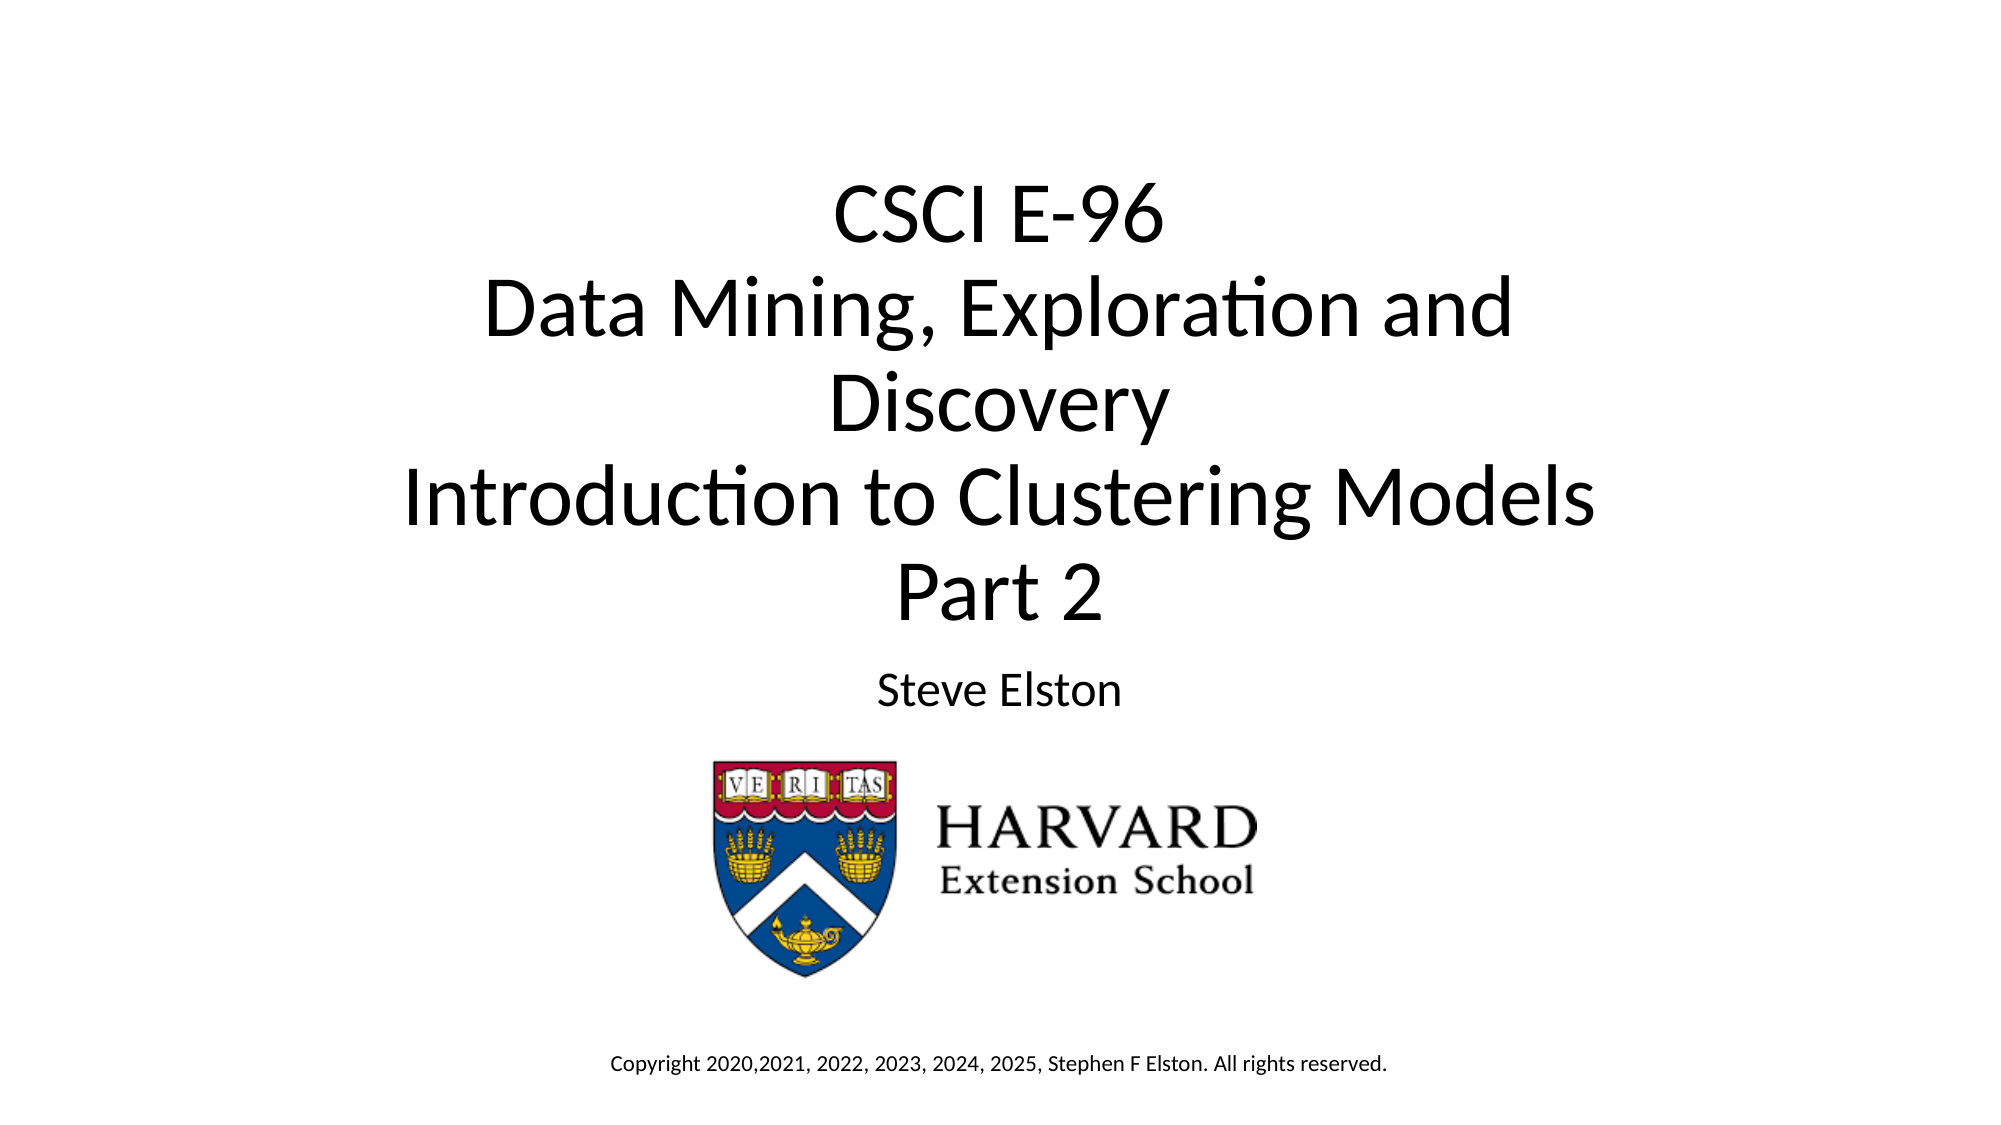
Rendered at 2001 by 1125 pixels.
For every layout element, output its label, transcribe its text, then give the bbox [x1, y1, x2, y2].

subtitle Steve Elston [249, 656, 1750, 738]
title CSCI E-96 Data Mining, Exploration and Discovery Introduction to Clustering Models Part 2 [96, 158, 1904, 647]
text_box Copyright 2020,2021, 2022, 2023, 2024, 2025, Stephen F Elston. All rights reserved. [249, 1043, 1750, 1125]
picture [709, 757, 1257, 983]
